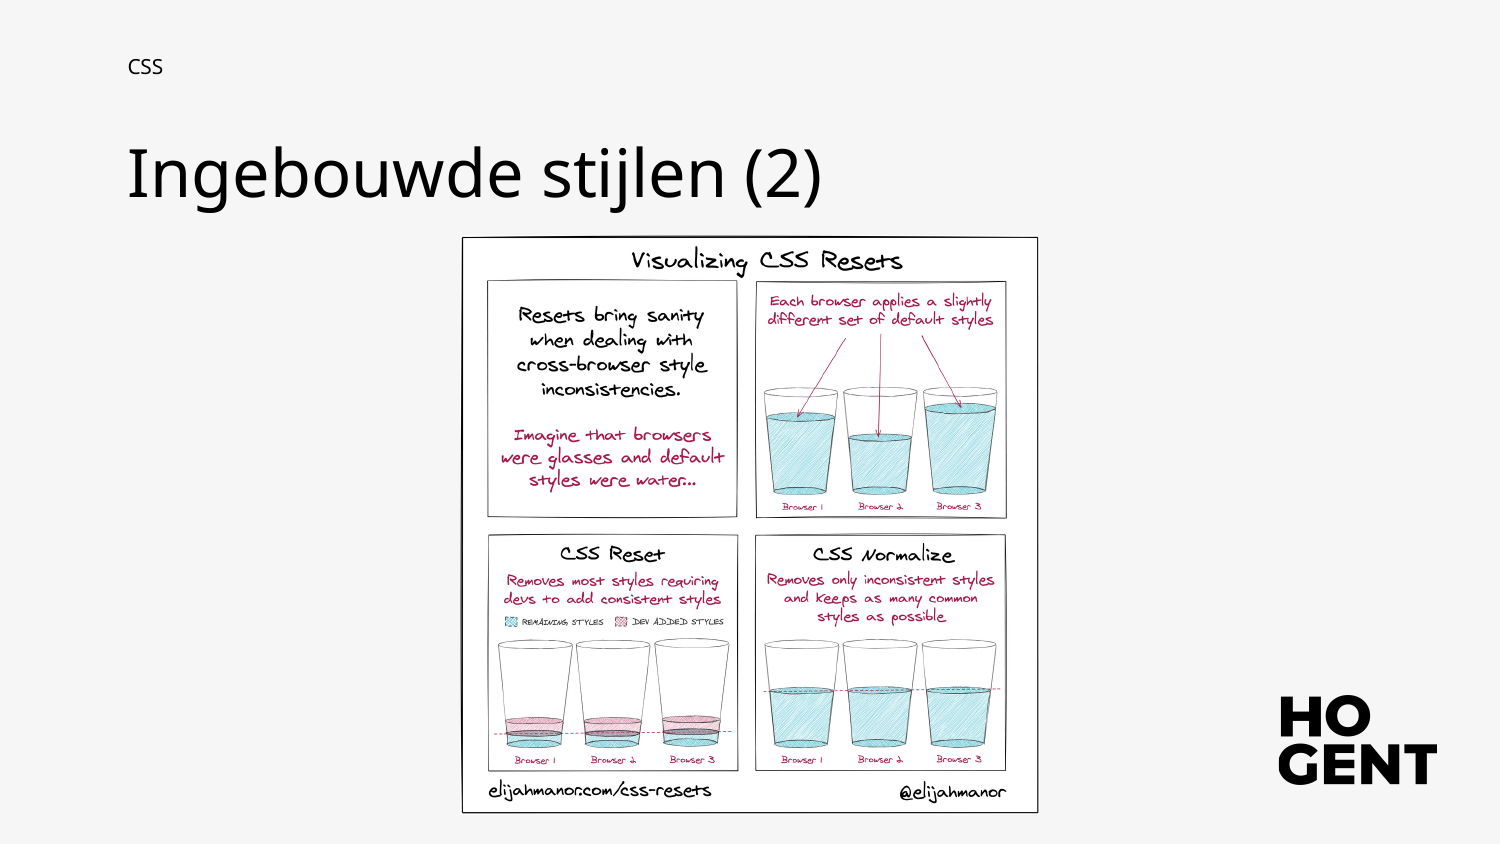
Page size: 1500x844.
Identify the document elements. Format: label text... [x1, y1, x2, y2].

picture [459, 235, 1040, 815]
list CSS [112, 46, 788, 100]
text_box Ingebouwde stijlen (2) [112, 122, 1388, 236]
